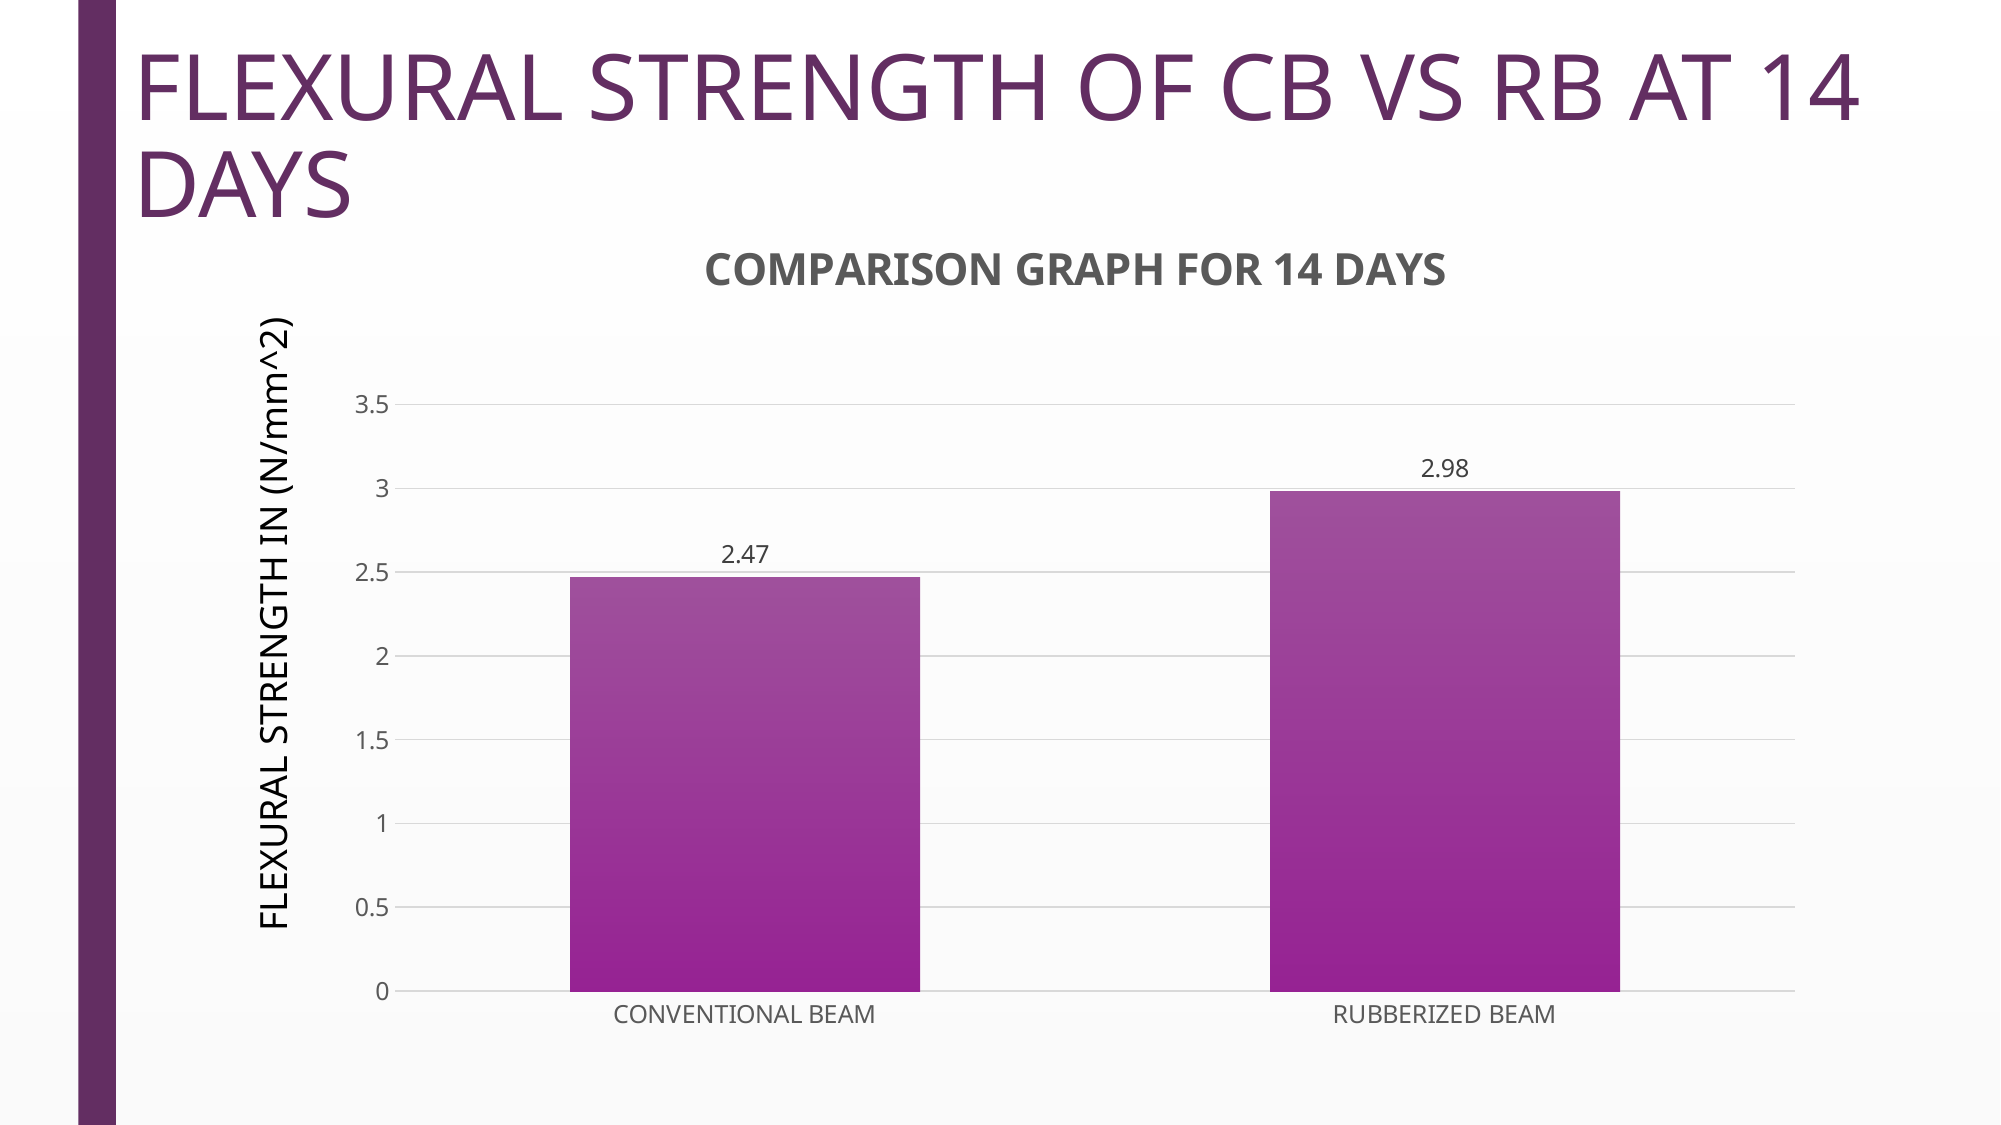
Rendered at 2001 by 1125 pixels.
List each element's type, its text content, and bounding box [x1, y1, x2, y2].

title FLEXURAL STRENGTH OF CB VS RB AT 14 DAYS [118, 34, 1975, 200]
text_box FLEXURAL STRENGTH IN (N/mm^2) [242, 364, 318, 947]
chart [324, 199, 1825, 1049]
